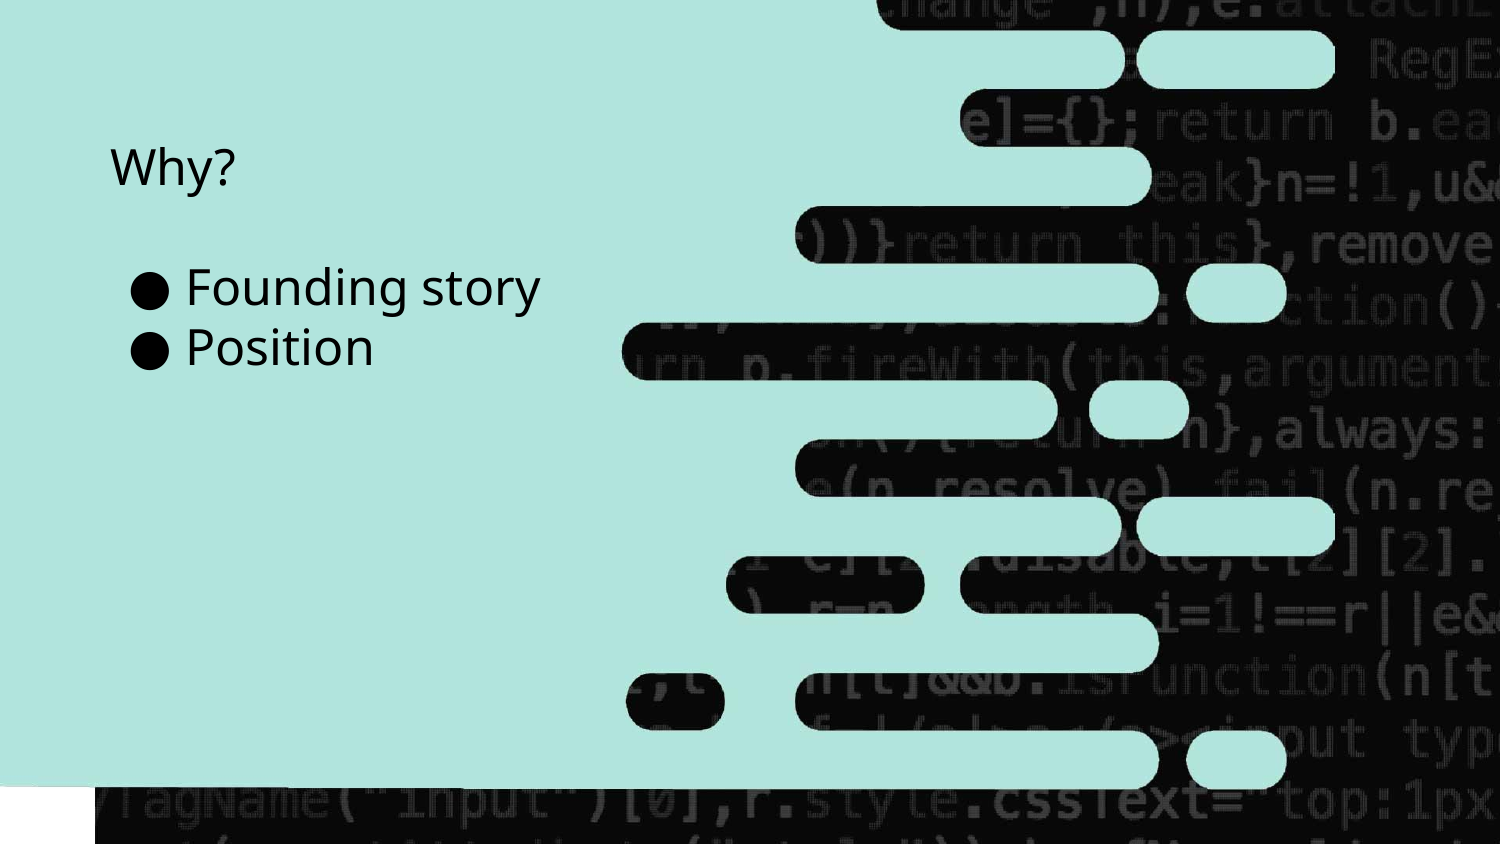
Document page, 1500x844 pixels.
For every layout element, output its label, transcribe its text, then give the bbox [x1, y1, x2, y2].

text_box Why? Founding story Position [95, 127, 1056, 325]
picture [0, 0, 1500, 844]
